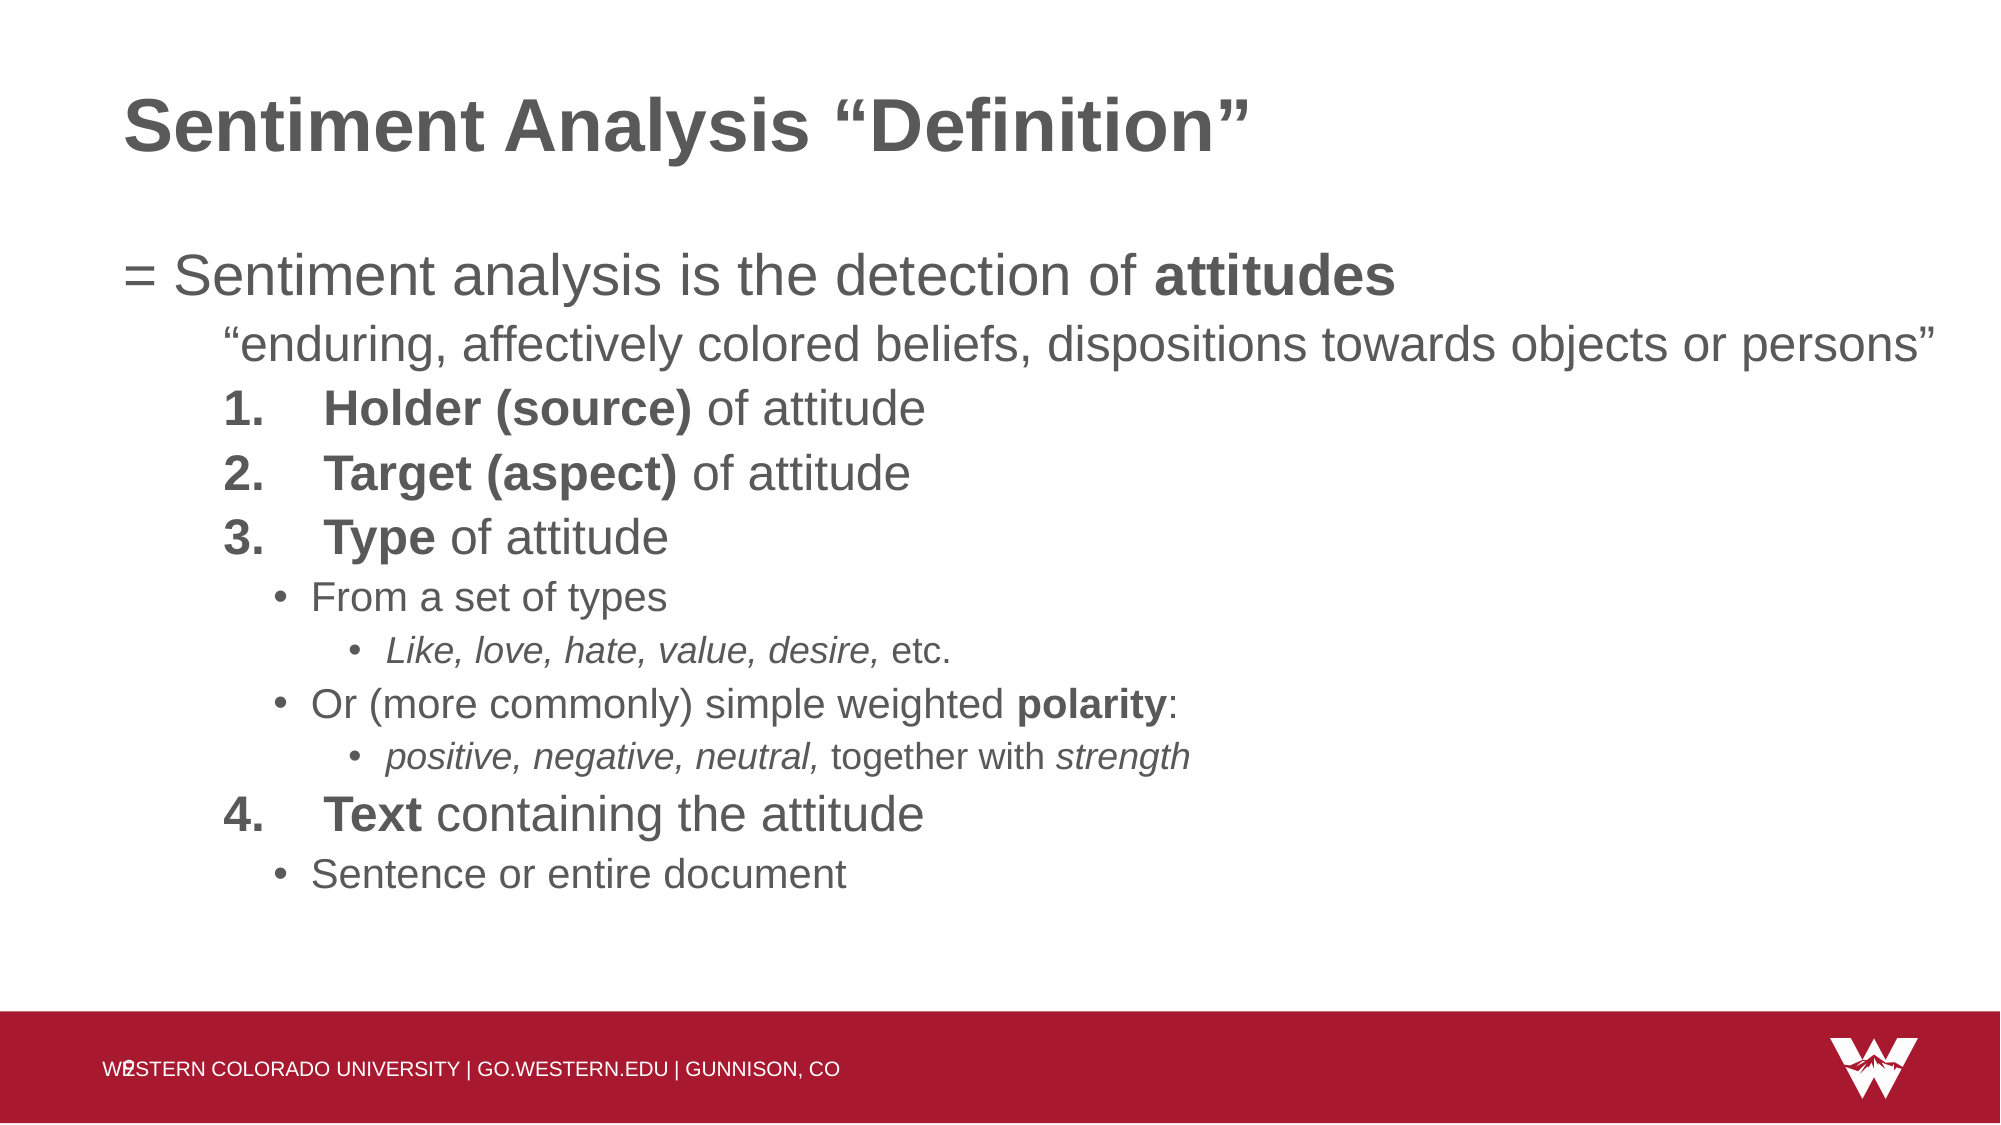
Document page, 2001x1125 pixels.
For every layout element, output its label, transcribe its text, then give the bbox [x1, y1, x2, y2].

slide_number 9 [66, 1029, 150, 1105]
list = Sentiment analysis is the detection of attitudes “enduring, affectively colored beliefs, dispositions towards objects or persons” Holder (source) of attitude Target (aspect) of attitude Type of attitude From a set of types Like, love, hate, value, desire, etc. Or (more commonly) simple weighted polarity: positive, negative, neutral, together with strength Text containing the attitude Sentence or entire document [108, 237, 2000, 1105]
title Sentiment Analysis “Definition” [108, 45, 1742, 209]
